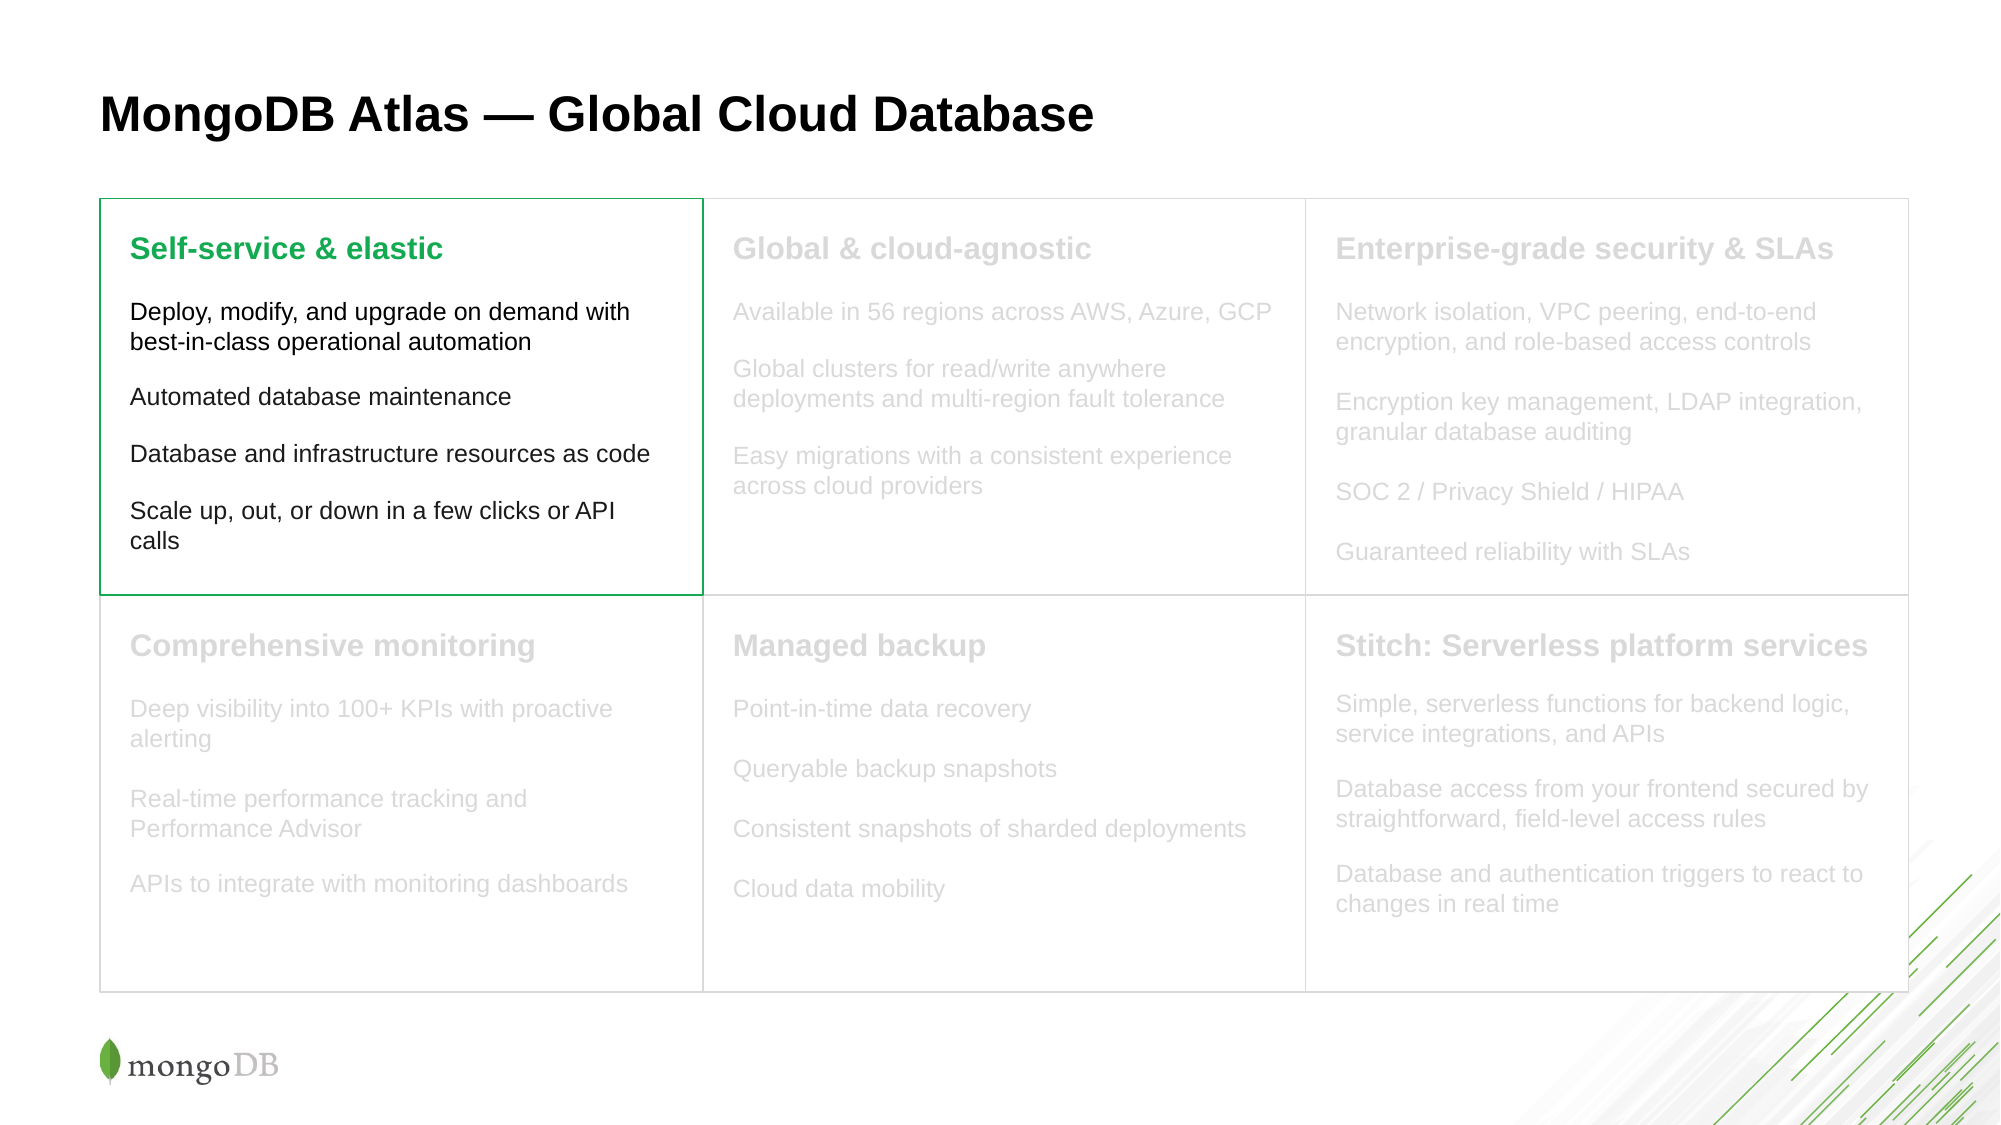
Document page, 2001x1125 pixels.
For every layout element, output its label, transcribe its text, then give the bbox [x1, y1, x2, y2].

text_box Self-service & elastic Deploy, modify, and upgrade on demand with best-in-class operational automation Automated database maintenance Database and infrastructure resources as code Scale up, out, or down in a few clicks or API calls [99, 198, 703, 596]
text_box Comprehensive monitoring Deep visibility into 100+ KPIs with proactive alerting Real-time performance tracking and Performance Advisor APIs to integrate with monitoring dashboards [99, 596, 702, 992]
title MongoDB Atlas — Global Cloud Database [99, 55, 1900, 143]
text_box Stitch: Serverless platform services Simple, serverless functions for backend logic, service integrations, and APIs Database access from your frontend secured by straightforward, field-level access rules Database and authentication triggers to react to changes in real time [1305, 595, 1909, 992]
text_box Managed backup Point-in-time data recovery Queryable backup snapshots Consistent snapshots of sharded deployments Cloud data mobility [702, 595, 1305, 992]
text_box Global & cloud-agnostic Available in 56 regions across AWS, Azure, GCP Global clusters for read/write anywhere deployments and multi-region fault tolerance Easy migrations with a consistent experience across cloud providers [703, 198, 1305, 595]
text_box Enterprise-grade security & SLAs Network isolation, VPC peering, end-to-end encryption, and role-based access controls Encryption key management, LDAP integration, granular database auditing SOC 2 / Privacy Shield / HIPAA Guaranteed reliability with SLAs [1305, 198, 1909, 595]
picture [99, 1037, 278, 1085]
picture [1395, 785, 2000, 1125]
